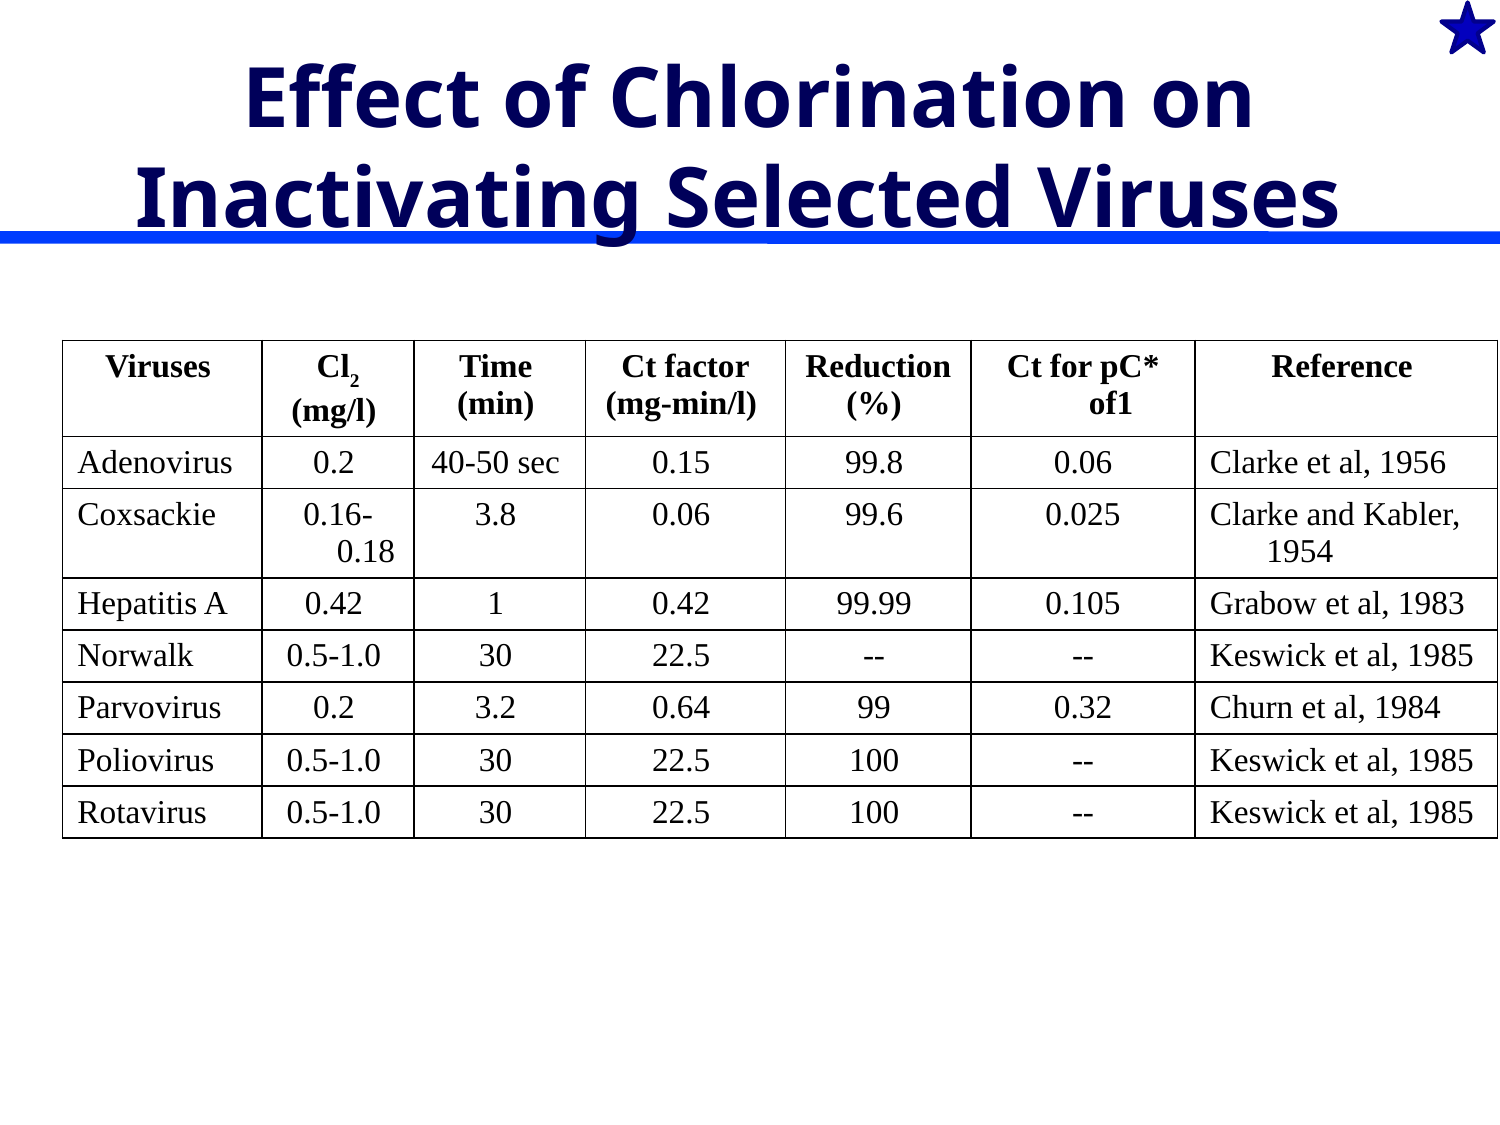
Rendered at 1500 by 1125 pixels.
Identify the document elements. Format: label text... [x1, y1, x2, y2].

table_cell 0.16-0.18 [263, 489, 413, 577]
table_cell Parvovirus [63, 683, 261, 733]
table_cell 22.5 [586, 735, 785, 785]
table_cell -- [972, 735, 1194, 785]
table_cell 0.15 [586, 437, 785, 488]
table_cell -- [786, 631, 970, 681]
table_cell 22.5 [586, 787, 785, 837]
table_cell 0.025 [972, 489, 1194, 577]
table_cell 22.5 [586, 631, 785, 681]
table_cell Churn et al, 1984 [1196, 683, 1497, 733]
table_cell Norwalk [63, 631, 261, 681]
table_header Reference [1196, 341, 1497, 436]
table_cell 0.64 [586, 683, 785, 733]
table_cell Hepatitis A [63, 579, 261, 629]
table_cell -- [972, 631, 1194, 681]
table_cell Clarke et al, 1956 [1196, 437, 1497, 488]
table_cell 0.42 [263, 579, 413, 629]
table_cell 30 [415, 735, 585, 785]
table_cell 3.2 [415, 683, 585, 733]
table_cell 1 [415, 579, 585, 629]
table_header Ct factor (mg-min/l) [586, 341, 785, 436]
table_cell 40-50 sec [415, 437, 585, 488]
table_cell Keswick et al, 1985 [1196, 631, 1497, 681]
table_cell 0.105 [972, 579, 1194, 629]
table_cell Clarke and Kabler, 1954 [1196, 489, 1497, 577]
table_header Cl2 (mg/l) [263, 341, 413, 436]
table_cell 0.32 [972, 683, 1194, 733]
title Effect of Chlorination on Inactivating Selected Viruses [112, 50, 1388, 238]
table_header Ct for pC* of1 [972, 341, 1194, 436]
table_cell 99.6 [786, 489, 970, 577]
table_cell 100 [786, 735, 970, 785]
table_cell 0.5-1.0 [263, 631, 413, 681]
table_cell Keswick et al, 1985 [1196, 735, 1497, 785]
table_header Reduction (%) [786, 341, 970, 436]
table_cell 0.5-1.0 [263, 787, 413, 837]
table_cell 99.99 [786, 579, 970, 629]
table_cell 0.5-1.0 [263, 735, 413, 785]
table_cell 0.06 [586, 489, 785, 577]
table_cell 99 [786, 683, 970, 733]
table_cell Keswick et al, 1985 [1196, 787, 1497, 837]
table_cell 30 [415, 631, 585, 681]
text_box [1439, 0, 1496, 55]
table_cell Coxsackie [63, 489, 261, 577]
table_cell 0.42 [586, 579, 785, 629]
table_cell 30 [415, 787, 585, 837]
table_cell -- [972, 787, 1194, 837]
table_cell Poliovirus [63, 735, 261, 785]
table_cell 0.2 [263, 683, 413, 733]
table_cell 99.8 [786, 437, 970, 488]
table_cell 3.8 [415, 489, 585, 577]
table_cell Grabow et al, 1983 [1196, 579, 1497, 629]
table_cell Adenovirus [63, 437, 261, 488]
table_cell 100 [786, 787, 970, 837]
table_cell 0.2 [263, 437, 413, 488]
table_cell 0.06 [972, 437, 1194, 488]
table_cell Rotavirus [63, 787, 261, 837]
table_header Viruses [63, 341, 261, 436]
table_header Time (min) [415, 341, 585, 436]
